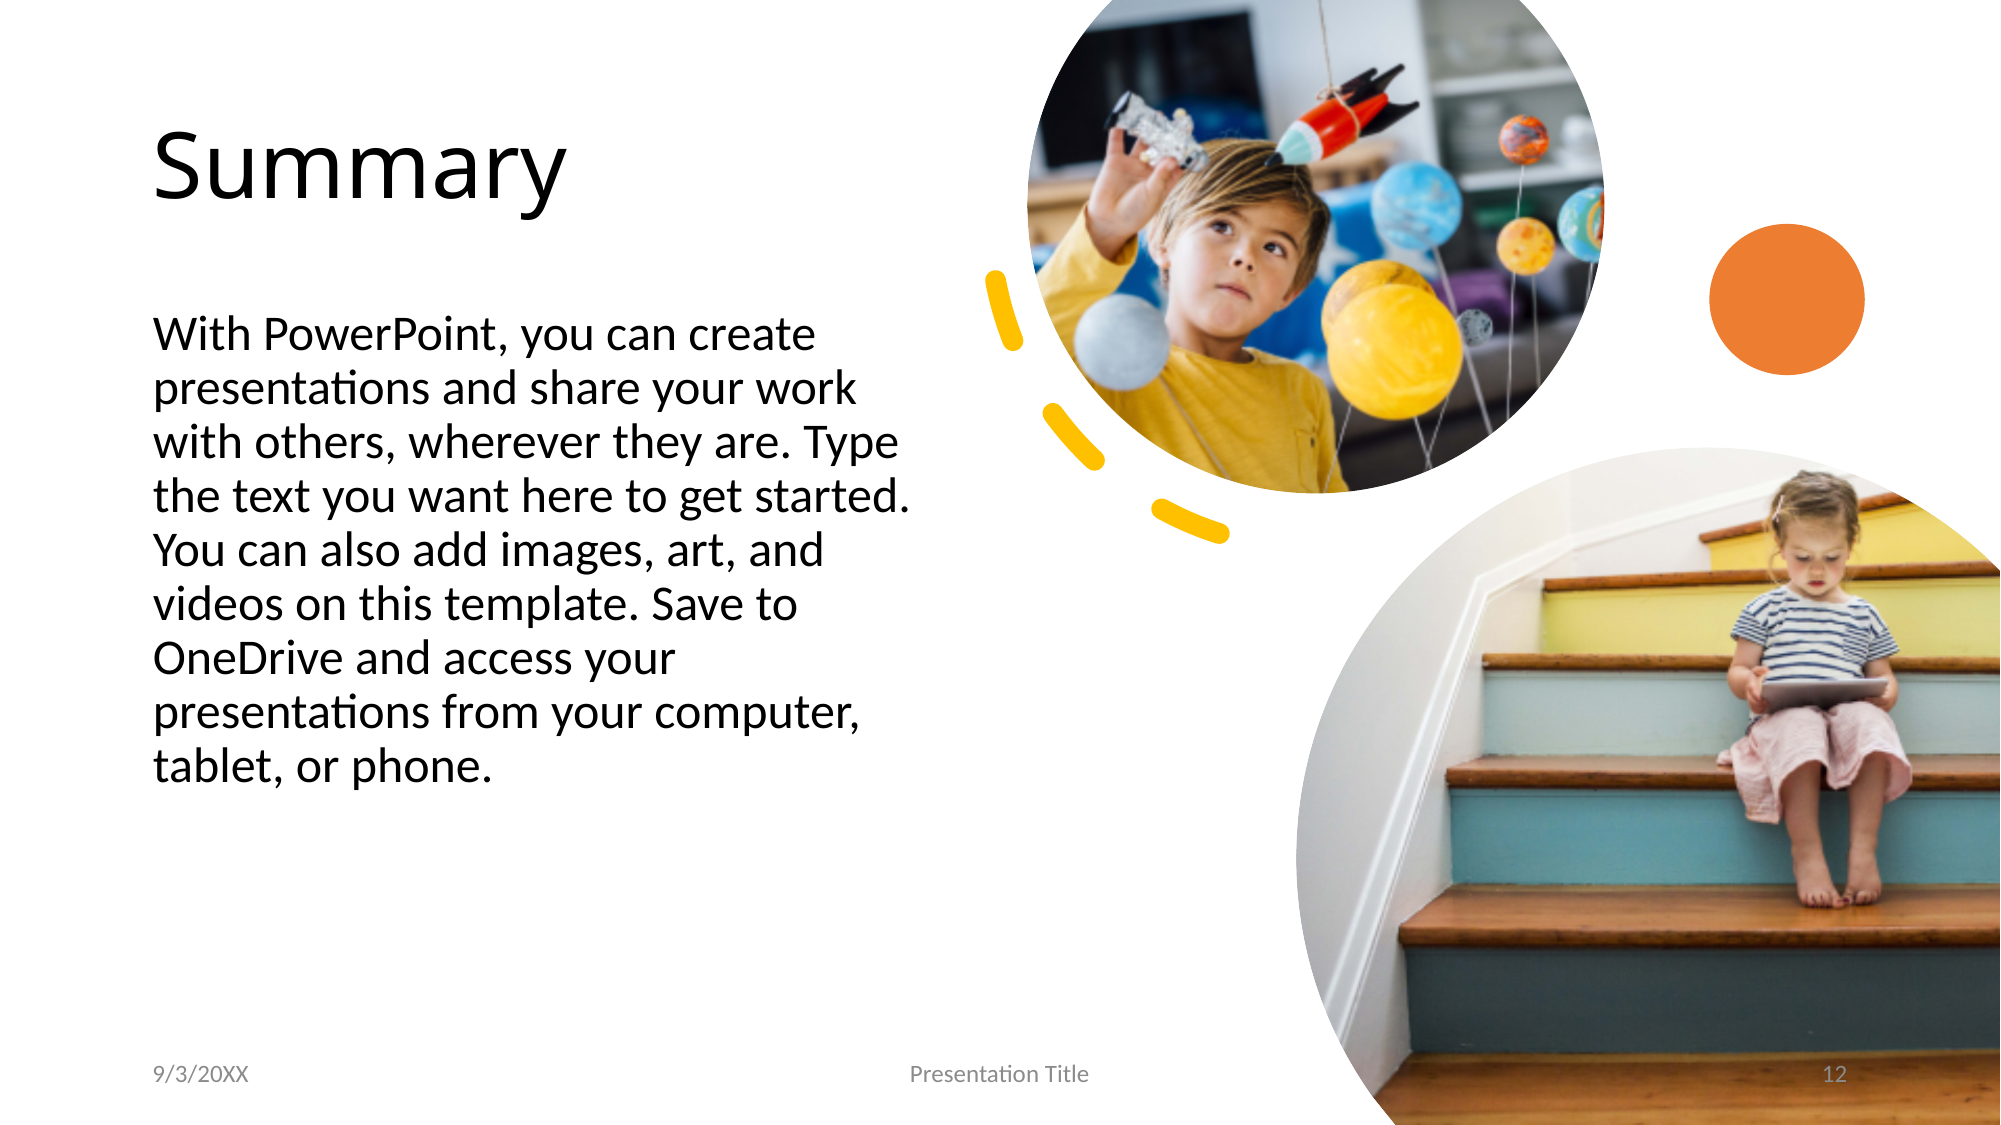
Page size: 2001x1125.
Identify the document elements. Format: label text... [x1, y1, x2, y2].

footer Presentation Title [662, 1042, 1296, 1103]
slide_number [137, 1042, 588, 1103]
picture [1027, 0, 2000, 1125]
title Summary [138, 60, 978, 278]
list With PowerPoint, you can create presentations and share your work with others, wherever they are. Type the text you want here to get started. You can also add images, art, and videos on this template. Save to OneDrive and access your presentations from your computer, tablet, or phone. [138, 299, 974, 1014]
